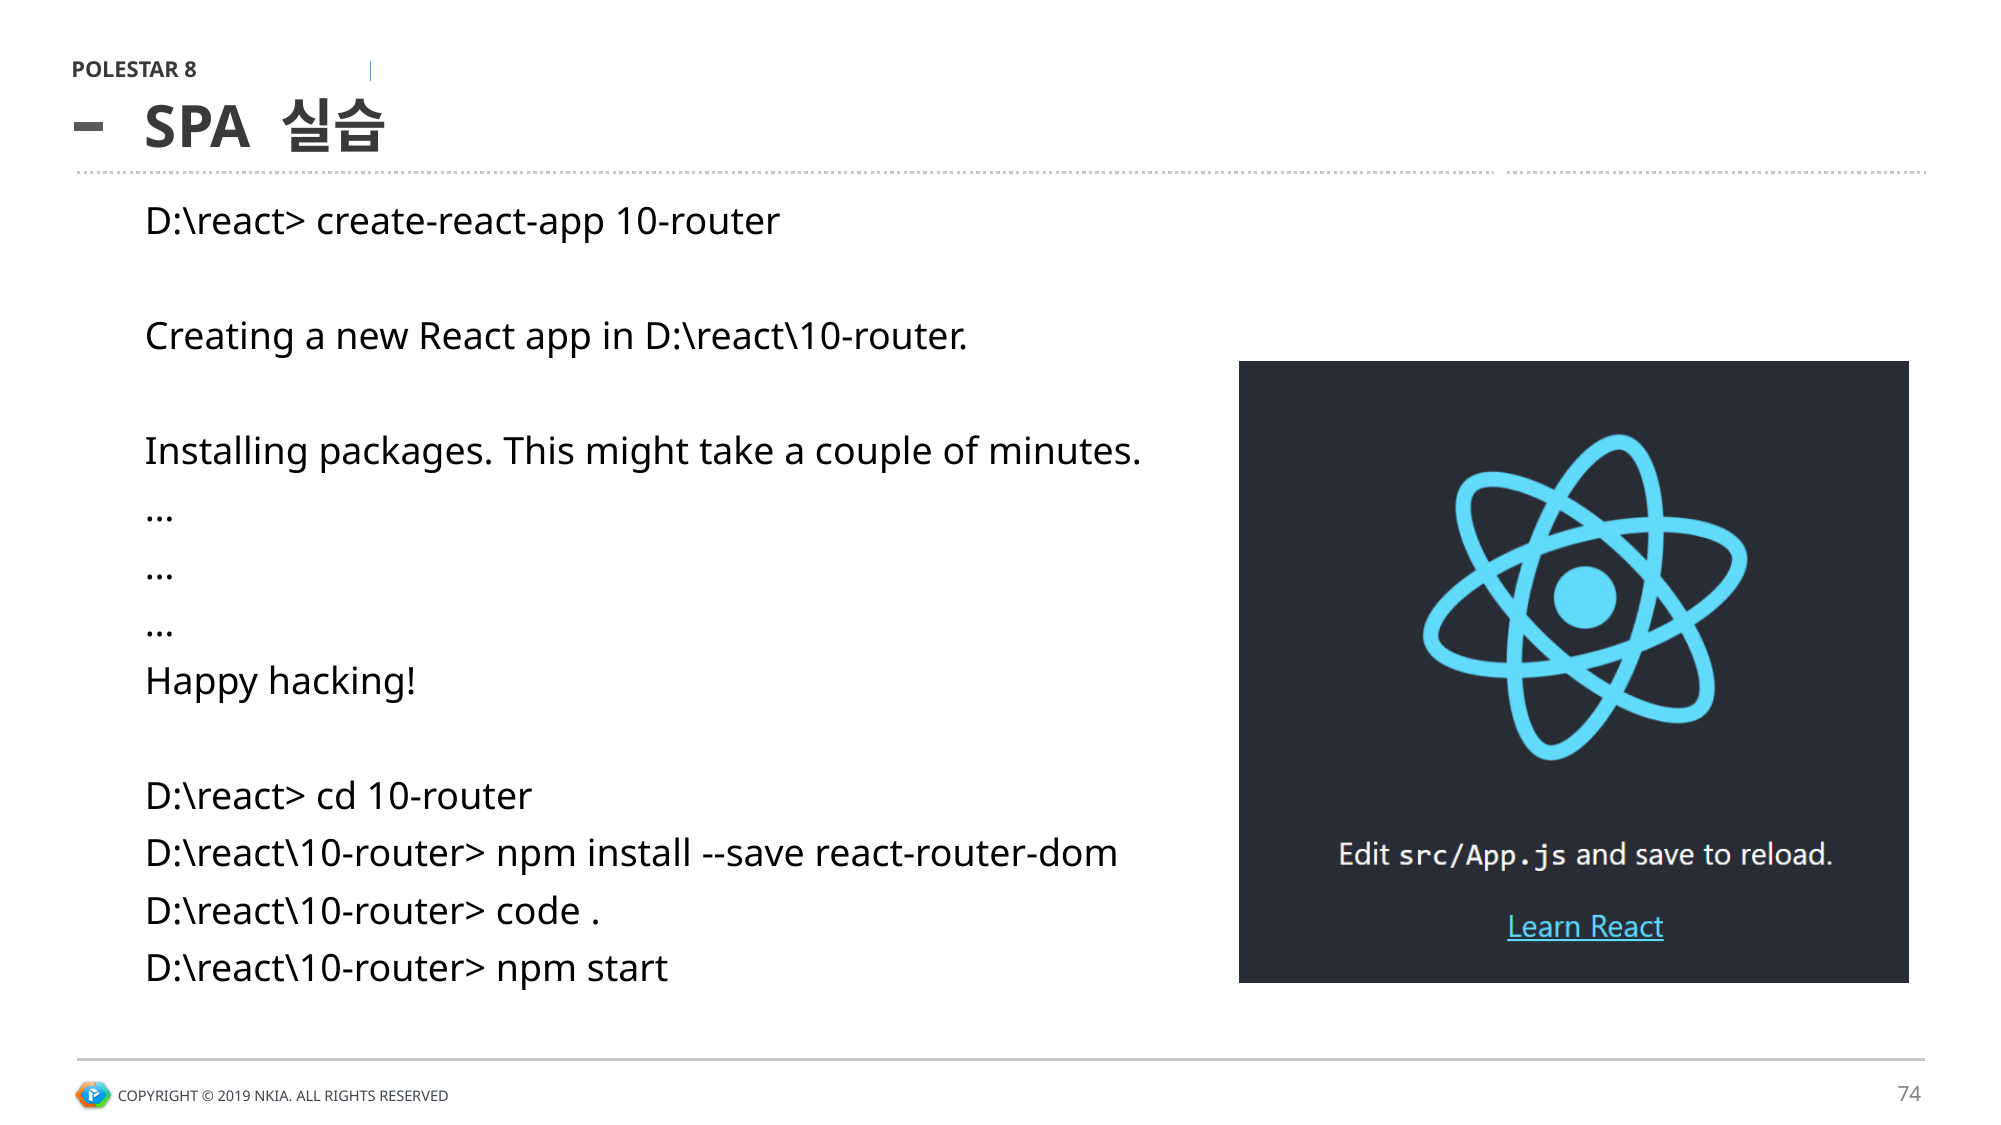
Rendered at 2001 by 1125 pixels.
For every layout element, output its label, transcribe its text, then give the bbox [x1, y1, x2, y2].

picture [1239, 361, 1909, 983]
picture [67, 1079, 118, 1111]
title SPA 실습 [130, 89, 1597, 165]
text_box D:\react> create-react-app 10-router Creating a new React app in D:\react\10-router. Installing packages. This might take a couple of minutes. … … … Happy hacking! D:\react> cd 10-router D:\react\10-router> npm install --save react-router-dom D:\react\10-router> code . D:\react\10-router> npm start [130, 189, 1943, 1055]
